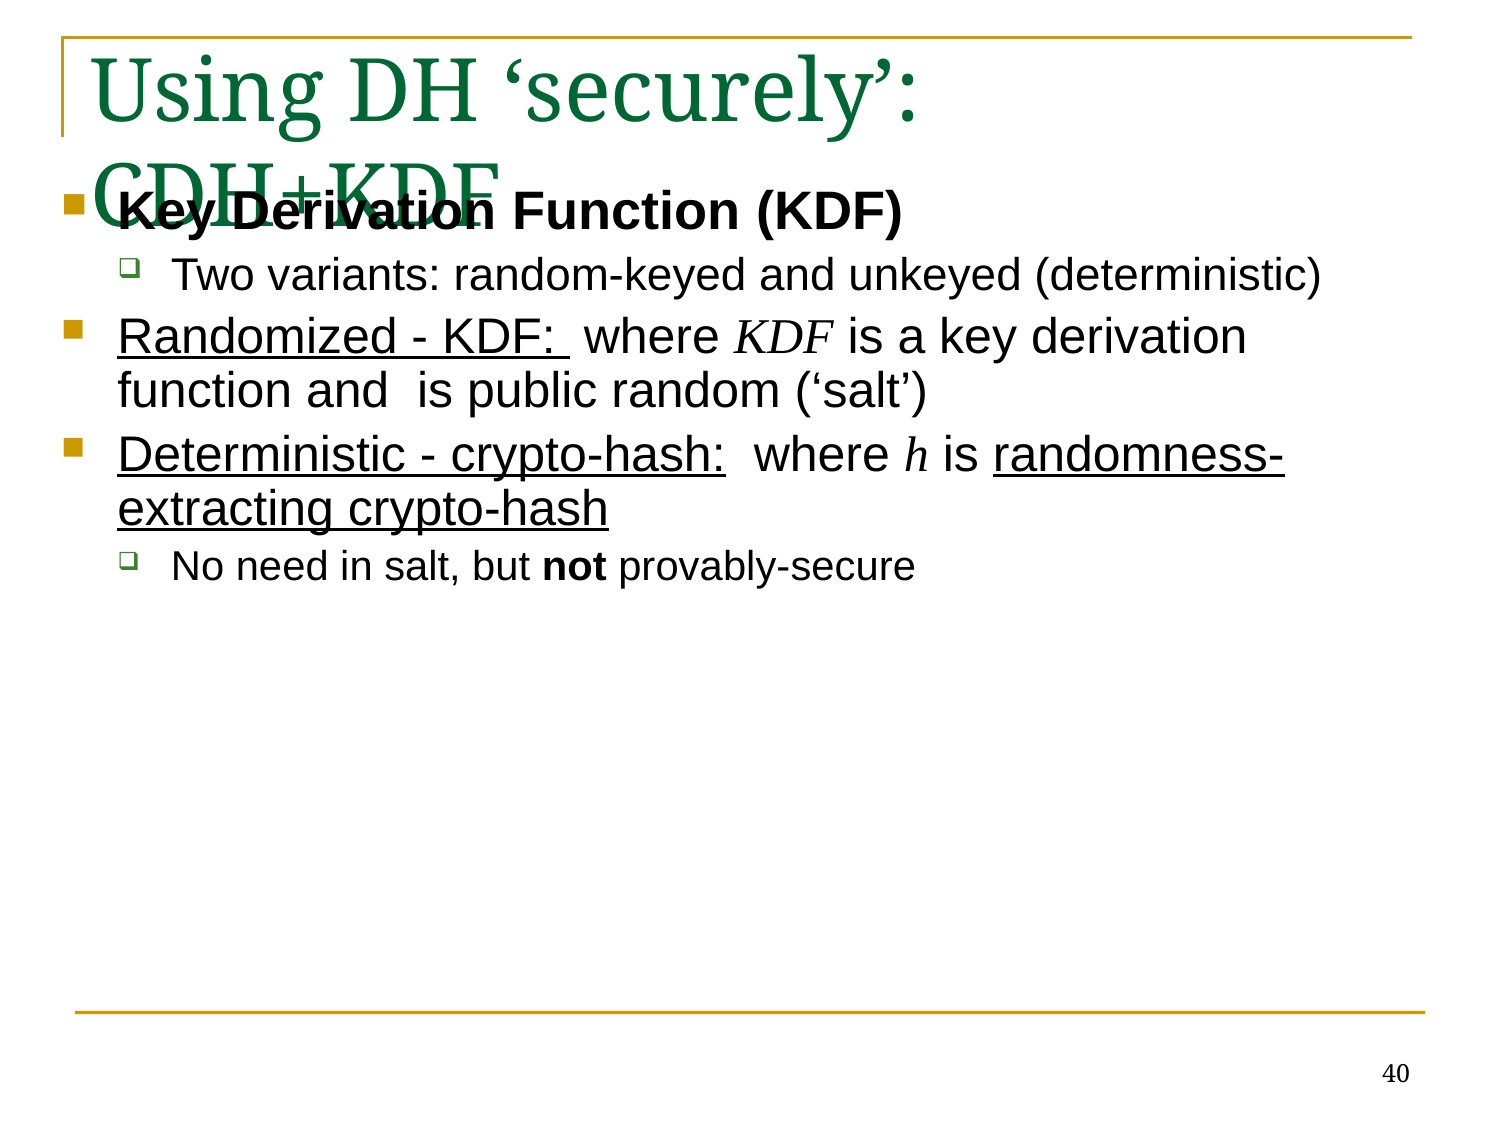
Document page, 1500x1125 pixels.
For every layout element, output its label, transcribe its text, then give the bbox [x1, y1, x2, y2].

slide_number 40 [1074, 1024, 1425, 1100]
title Using DH ‘securely’: CDH+KDF [75, 26, 1351, 147]
